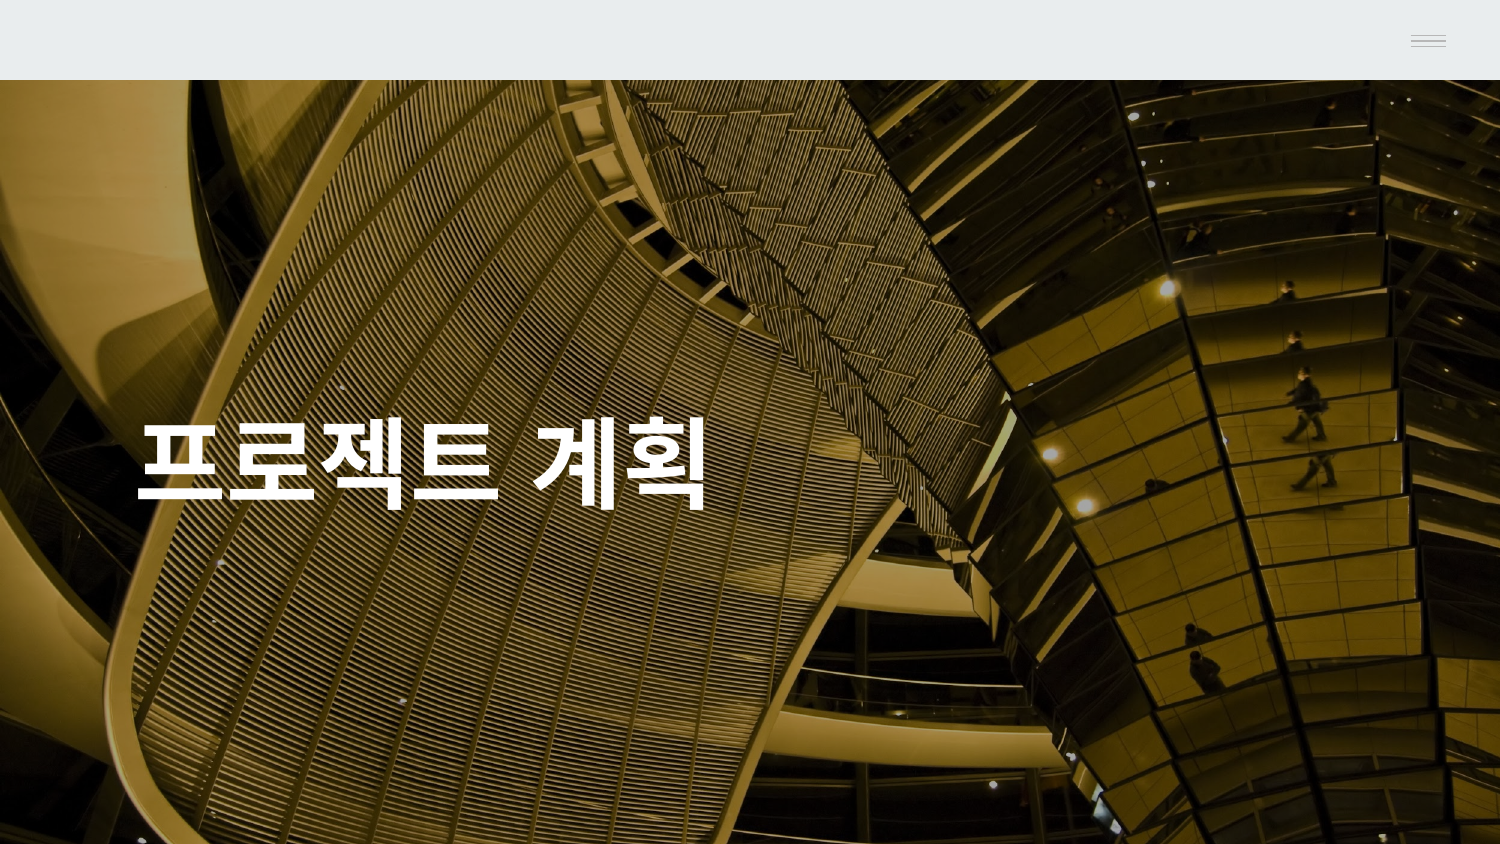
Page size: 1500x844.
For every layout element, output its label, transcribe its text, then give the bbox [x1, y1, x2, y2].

title 프로젝트 계획 [119, 337, 974, 587]
picture [0, 80, 1500, 844]
